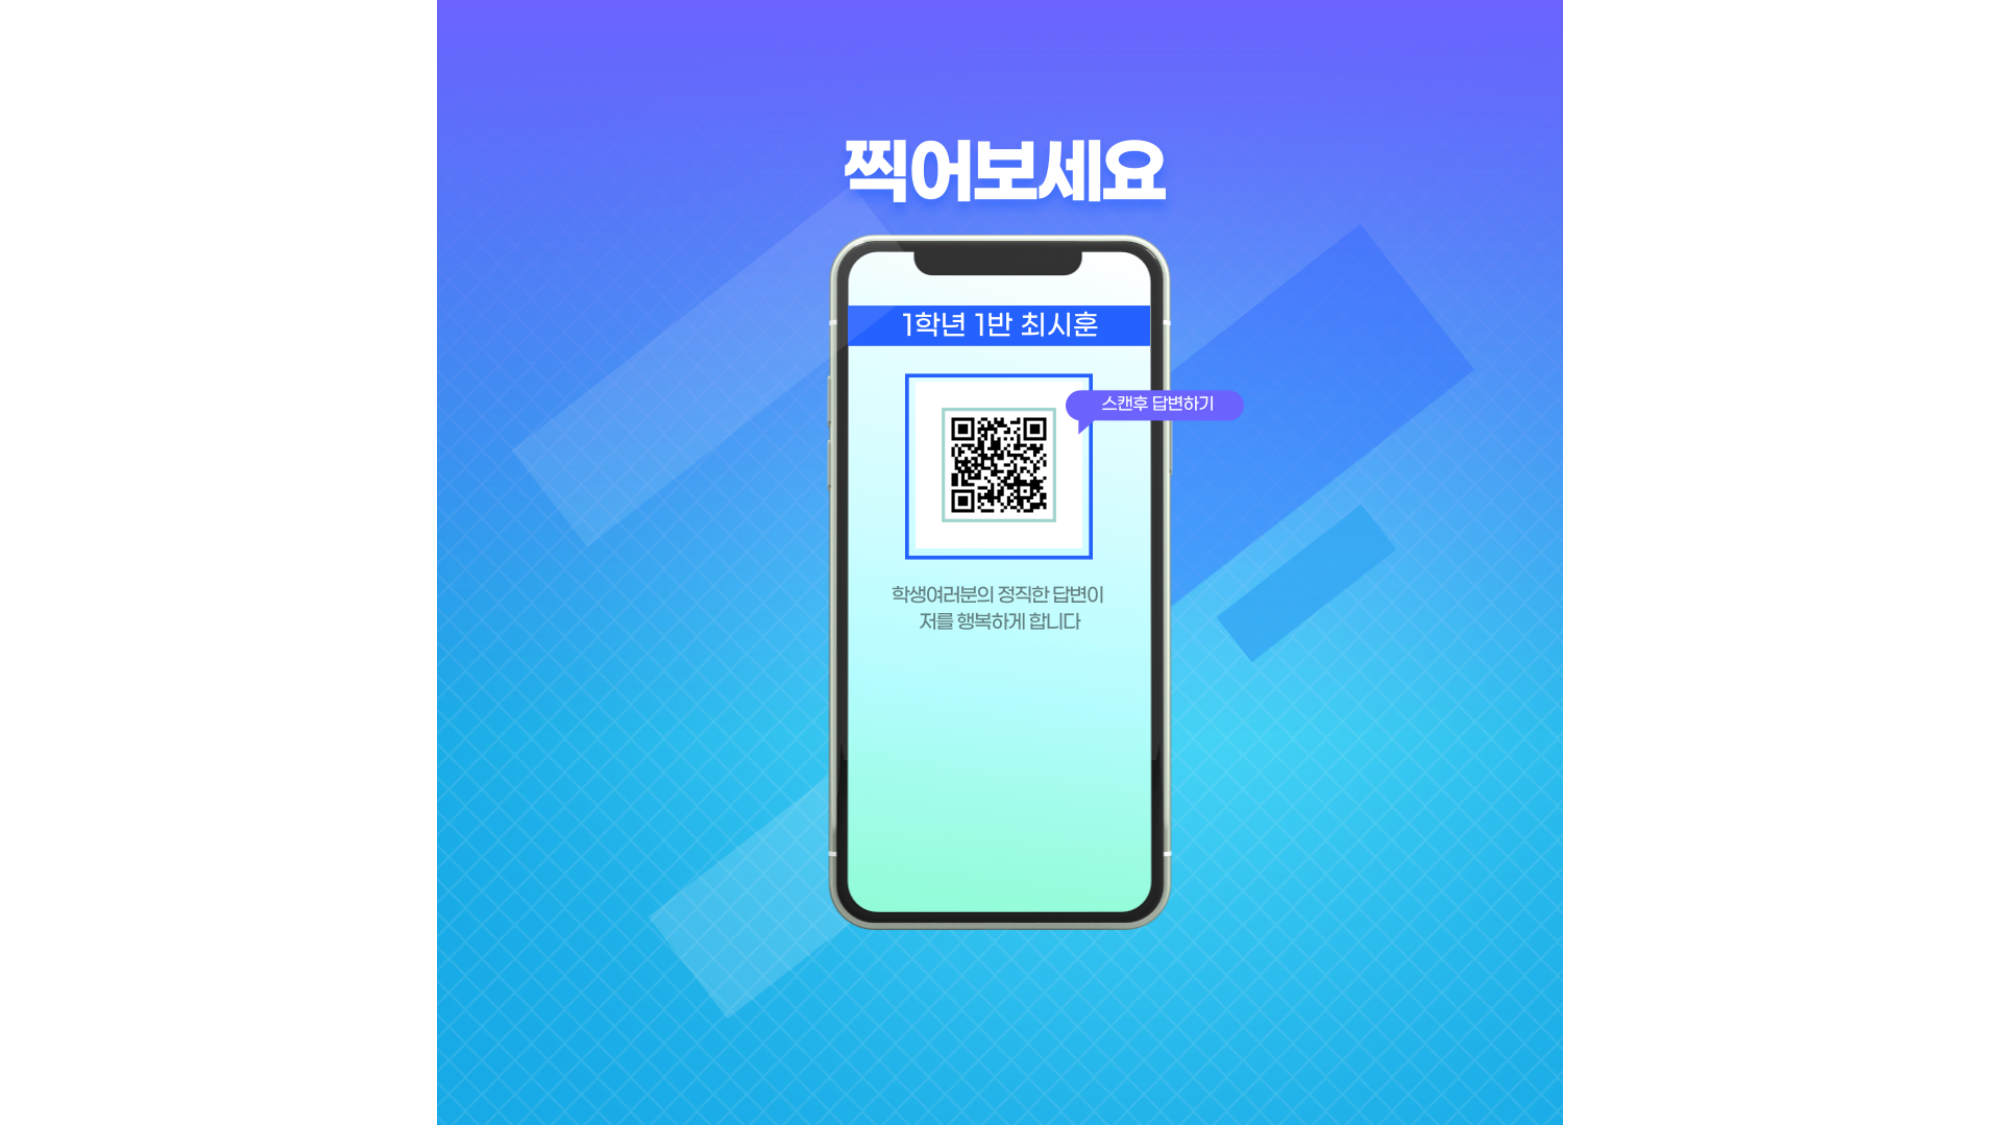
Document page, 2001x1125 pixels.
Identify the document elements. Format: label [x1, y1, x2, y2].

picture [437, 0, 1563, 1125]
